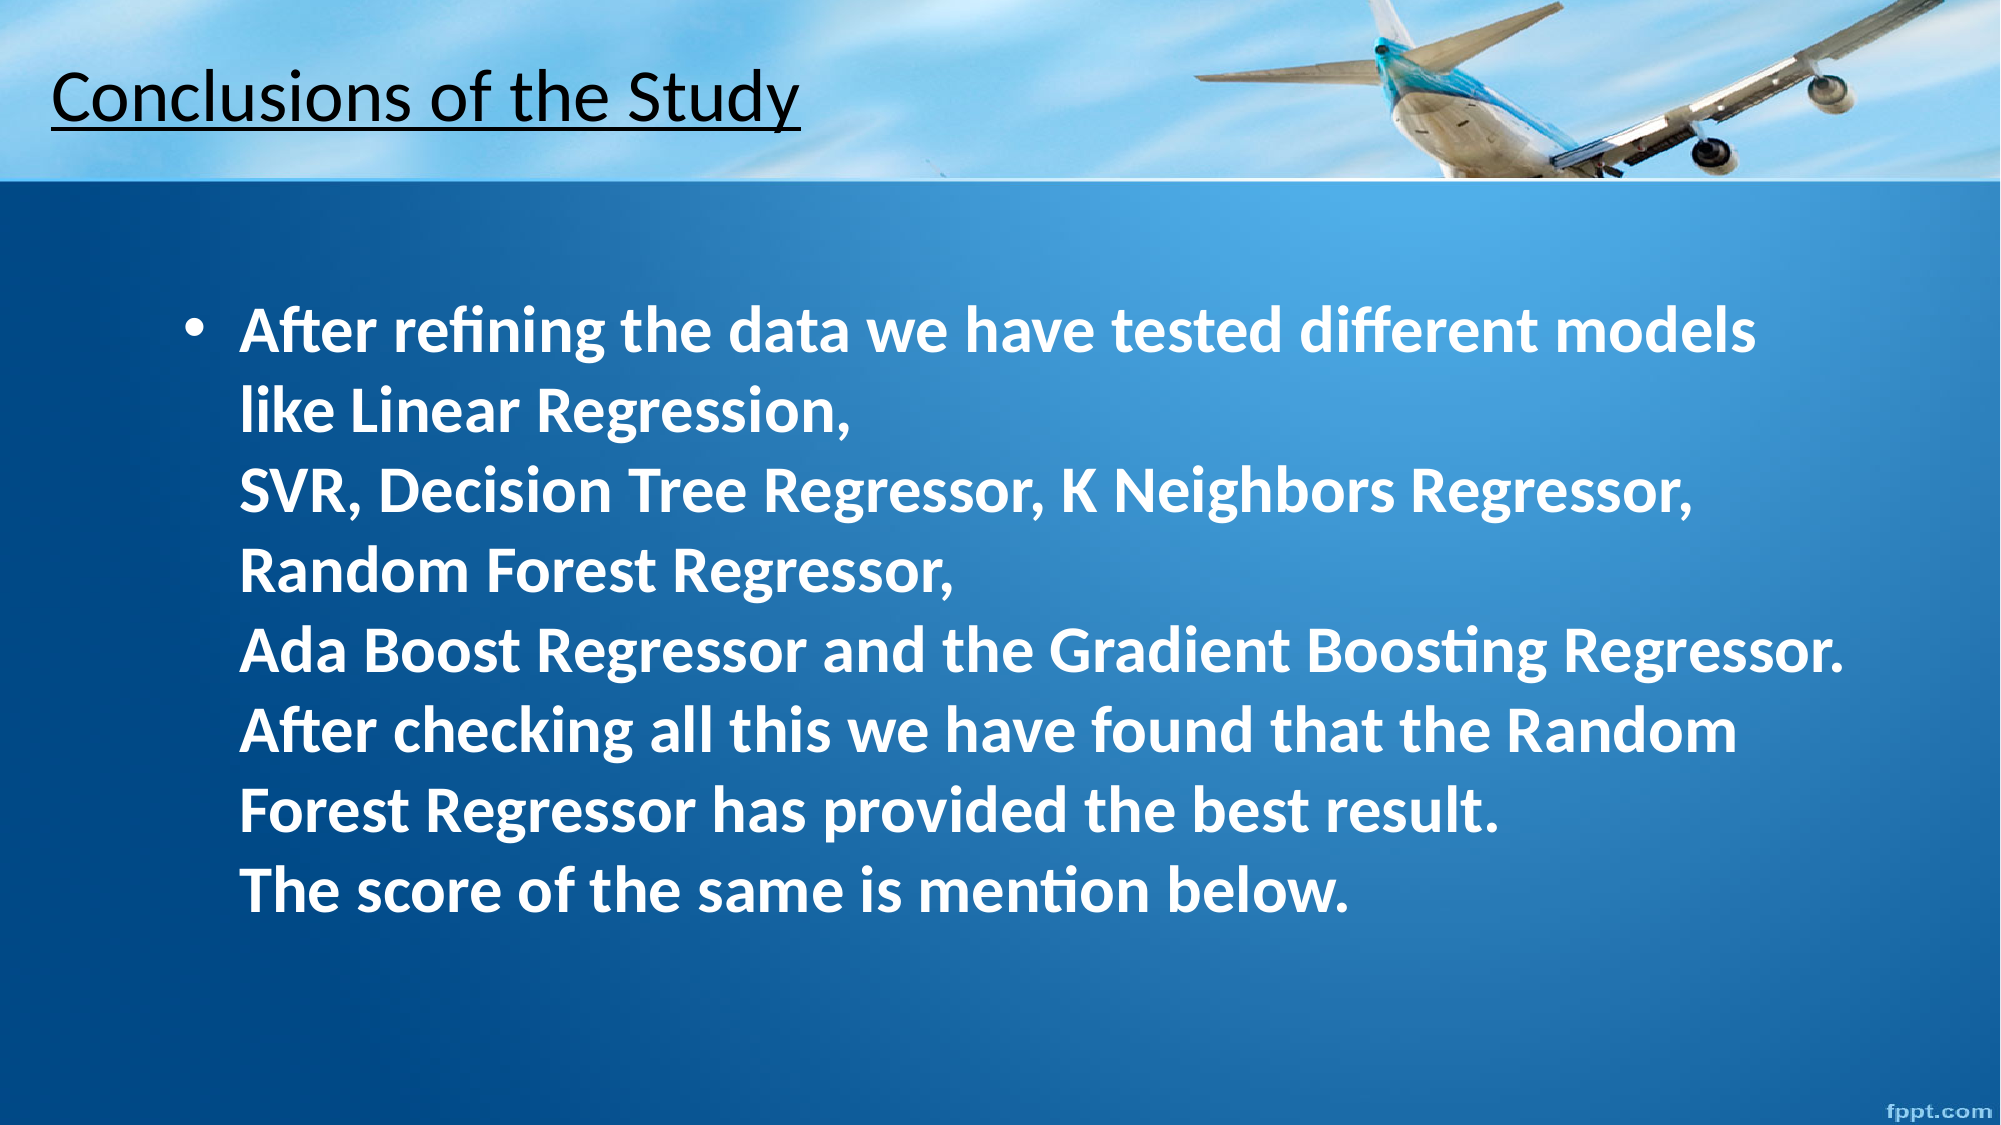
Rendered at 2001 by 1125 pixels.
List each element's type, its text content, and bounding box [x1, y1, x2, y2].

title Conclusions of the Study [36, 0, 1638, 184]
list After refining the data we have tested different models like Linear Regression, SVR, Decision Tree Regressor, K Neighbors Regressor, Random Forest Regressor, Ada Boost Regressor and the Gradient Boosting Regressor. After checking all this we have found that the Random Forest Regressor has provided the best result. The score of the same is mention below. [167, 278, 1868, 997]
picture [0, 0, 2001, 1125]
